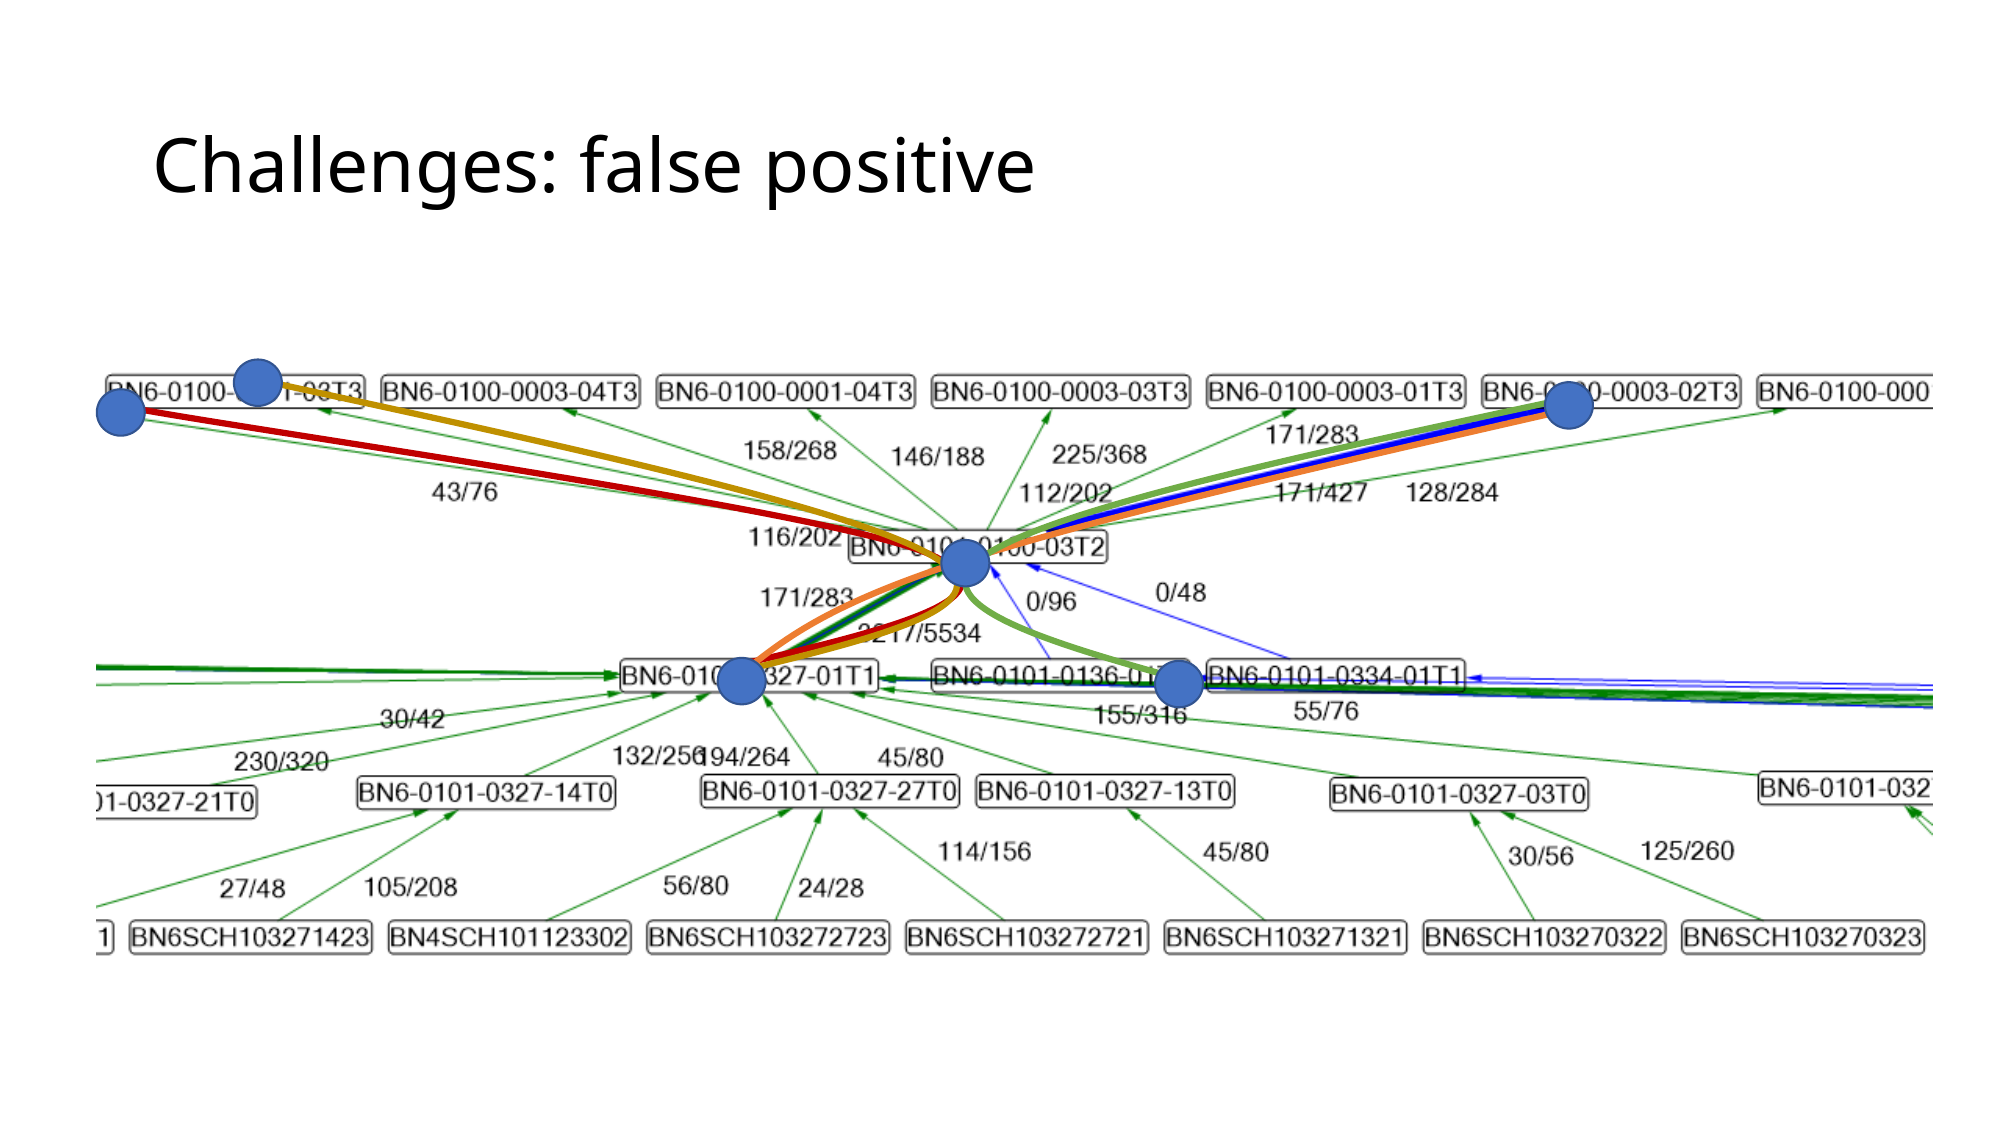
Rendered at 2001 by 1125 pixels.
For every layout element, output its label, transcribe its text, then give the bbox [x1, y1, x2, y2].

title Challenges: false positive [137, 59, 1863, 278]
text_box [96, 359, 1593, 708]
picture [96, 356, 1933, 965]
